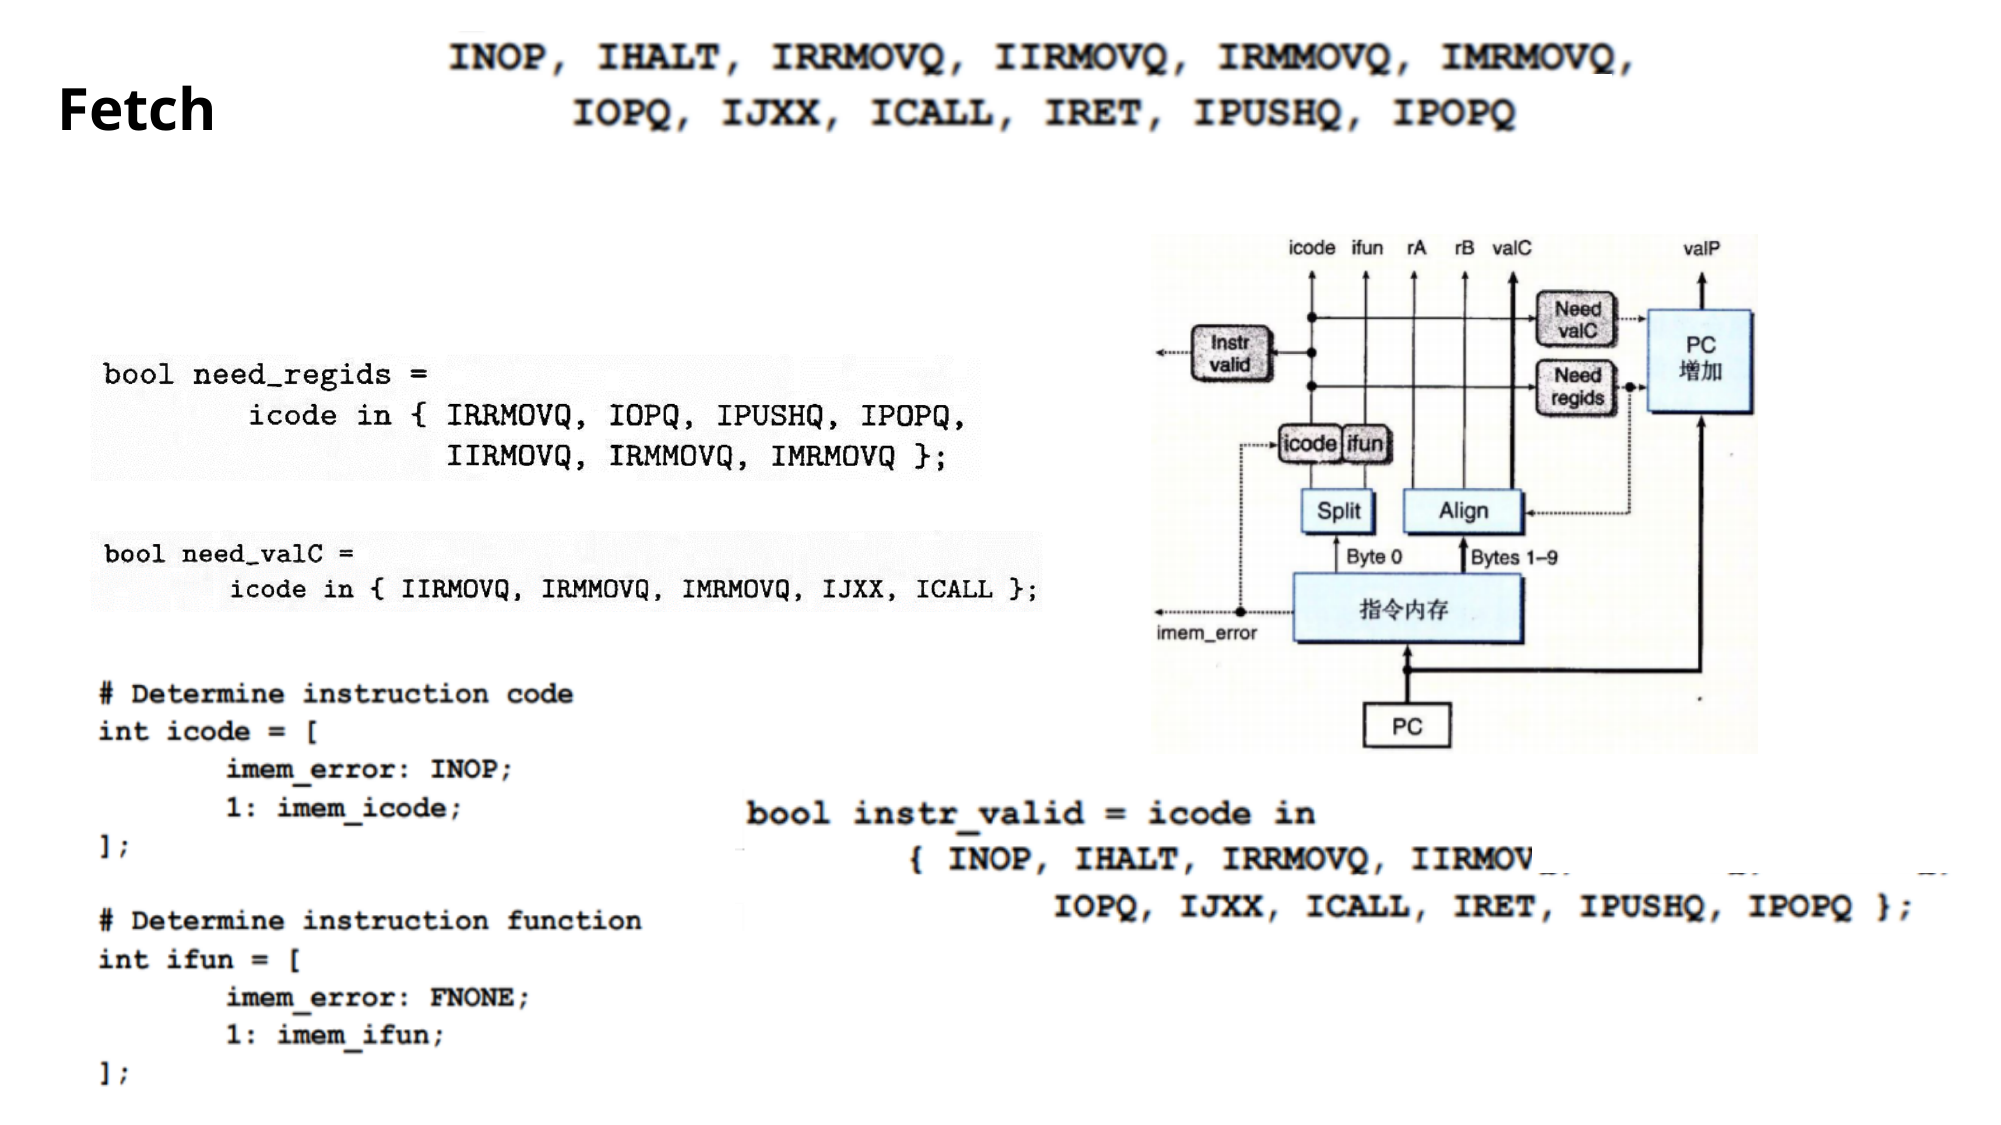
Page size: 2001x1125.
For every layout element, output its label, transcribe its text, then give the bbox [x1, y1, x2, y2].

picture [1150, 233, 1758, 755]
picture [88, 670, 655, 1098]
picture [88, 352, 983, 482]
picture [88, 528, 1044, 613]
picture [734, 763, 1977, 931]
text_box Fetch [42, 64, 1518, 150]
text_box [440, 30, 1646, 146]
